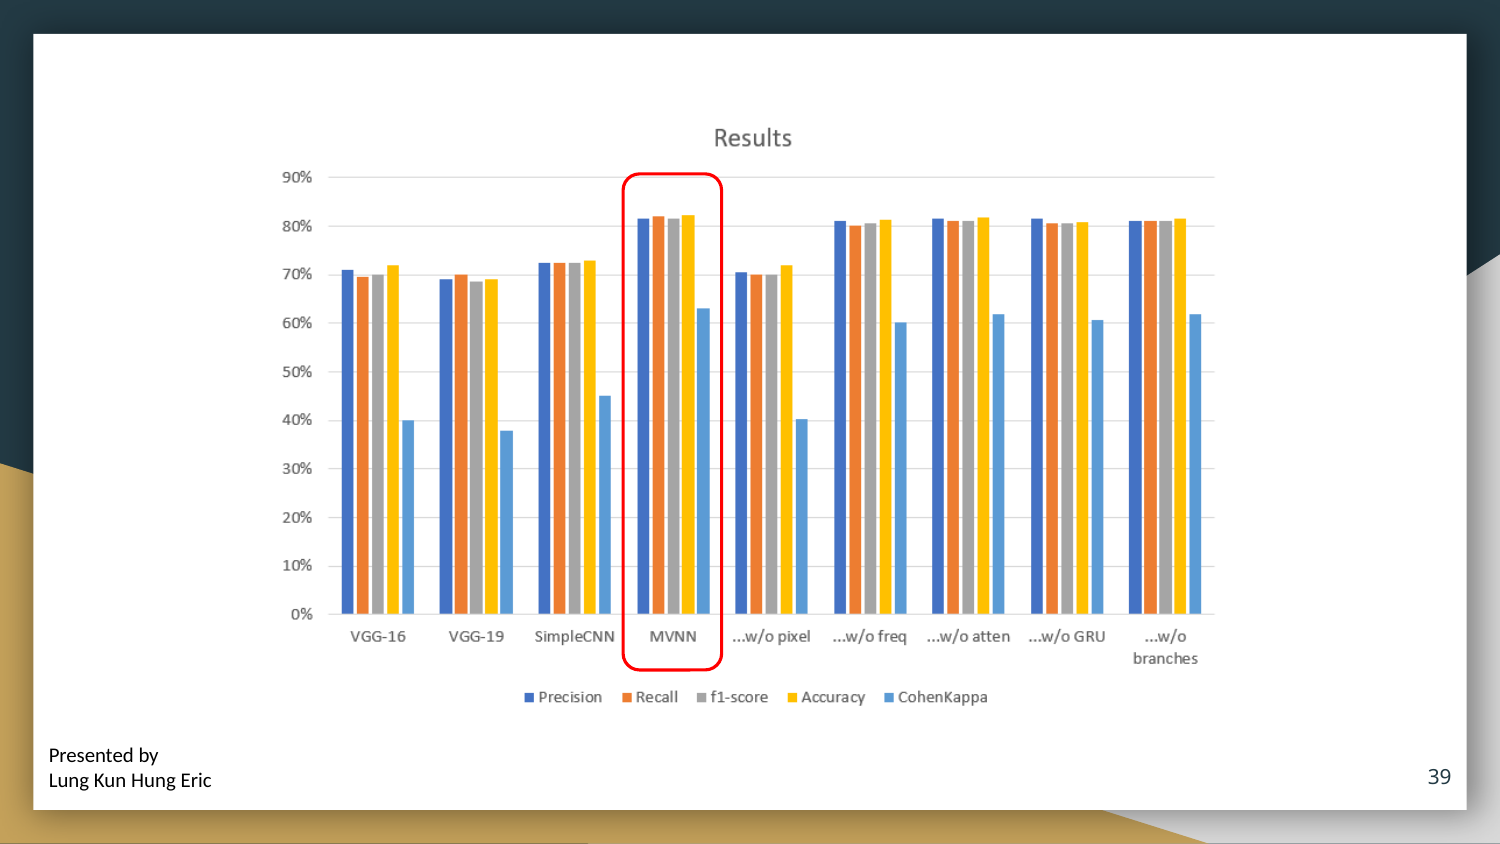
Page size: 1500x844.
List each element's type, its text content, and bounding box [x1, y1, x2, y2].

picture [272, 108, 1228, 714]
slide_number ‹#› [1376, 745, 1467, 810]
text_box Presented by Lung Kun Hung Eric [33, 726, 243, 810]
